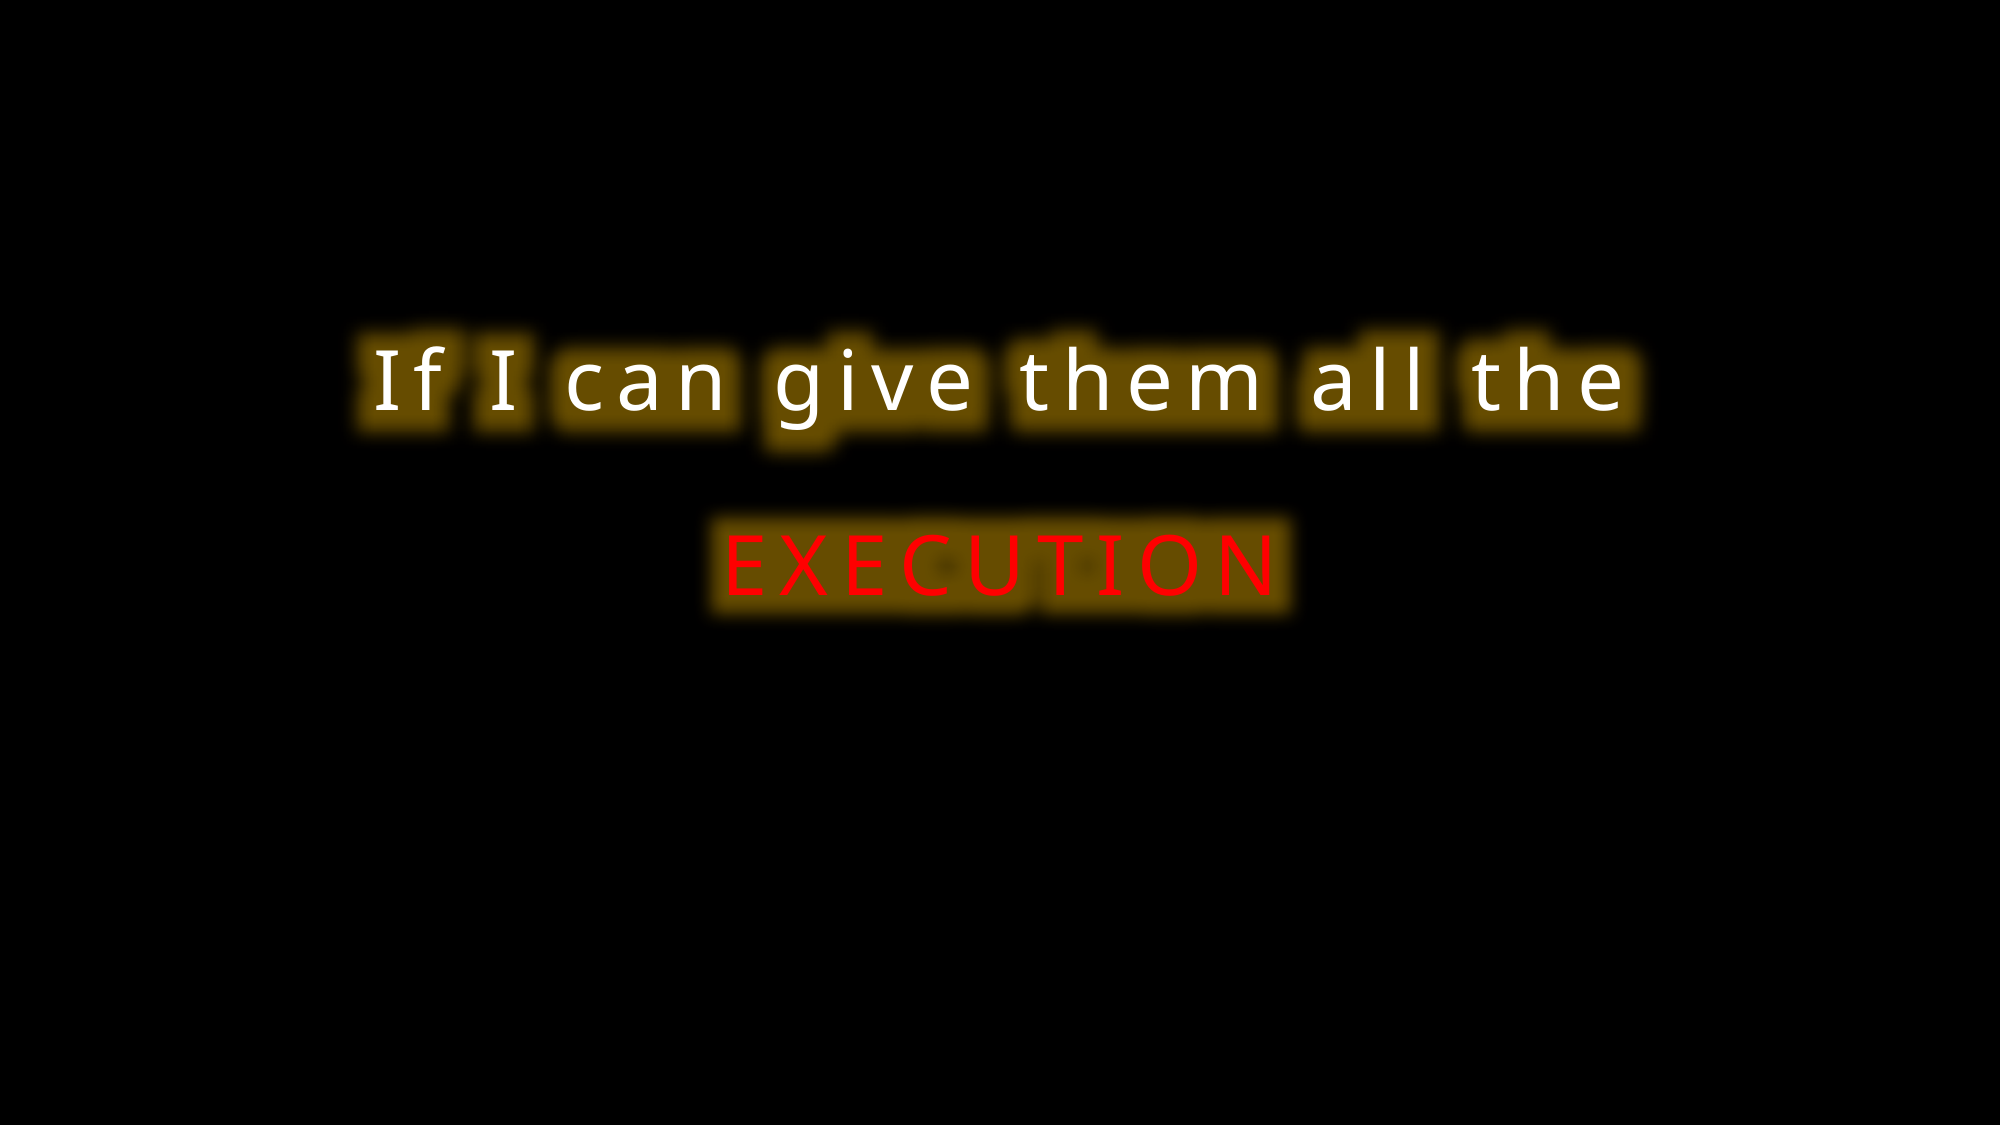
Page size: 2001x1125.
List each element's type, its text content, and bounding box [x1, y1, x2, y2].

text_box EXECUTION [706, 504, 1294, 620]
text_box If I can give them all the [358, 320, 1642, 435]
